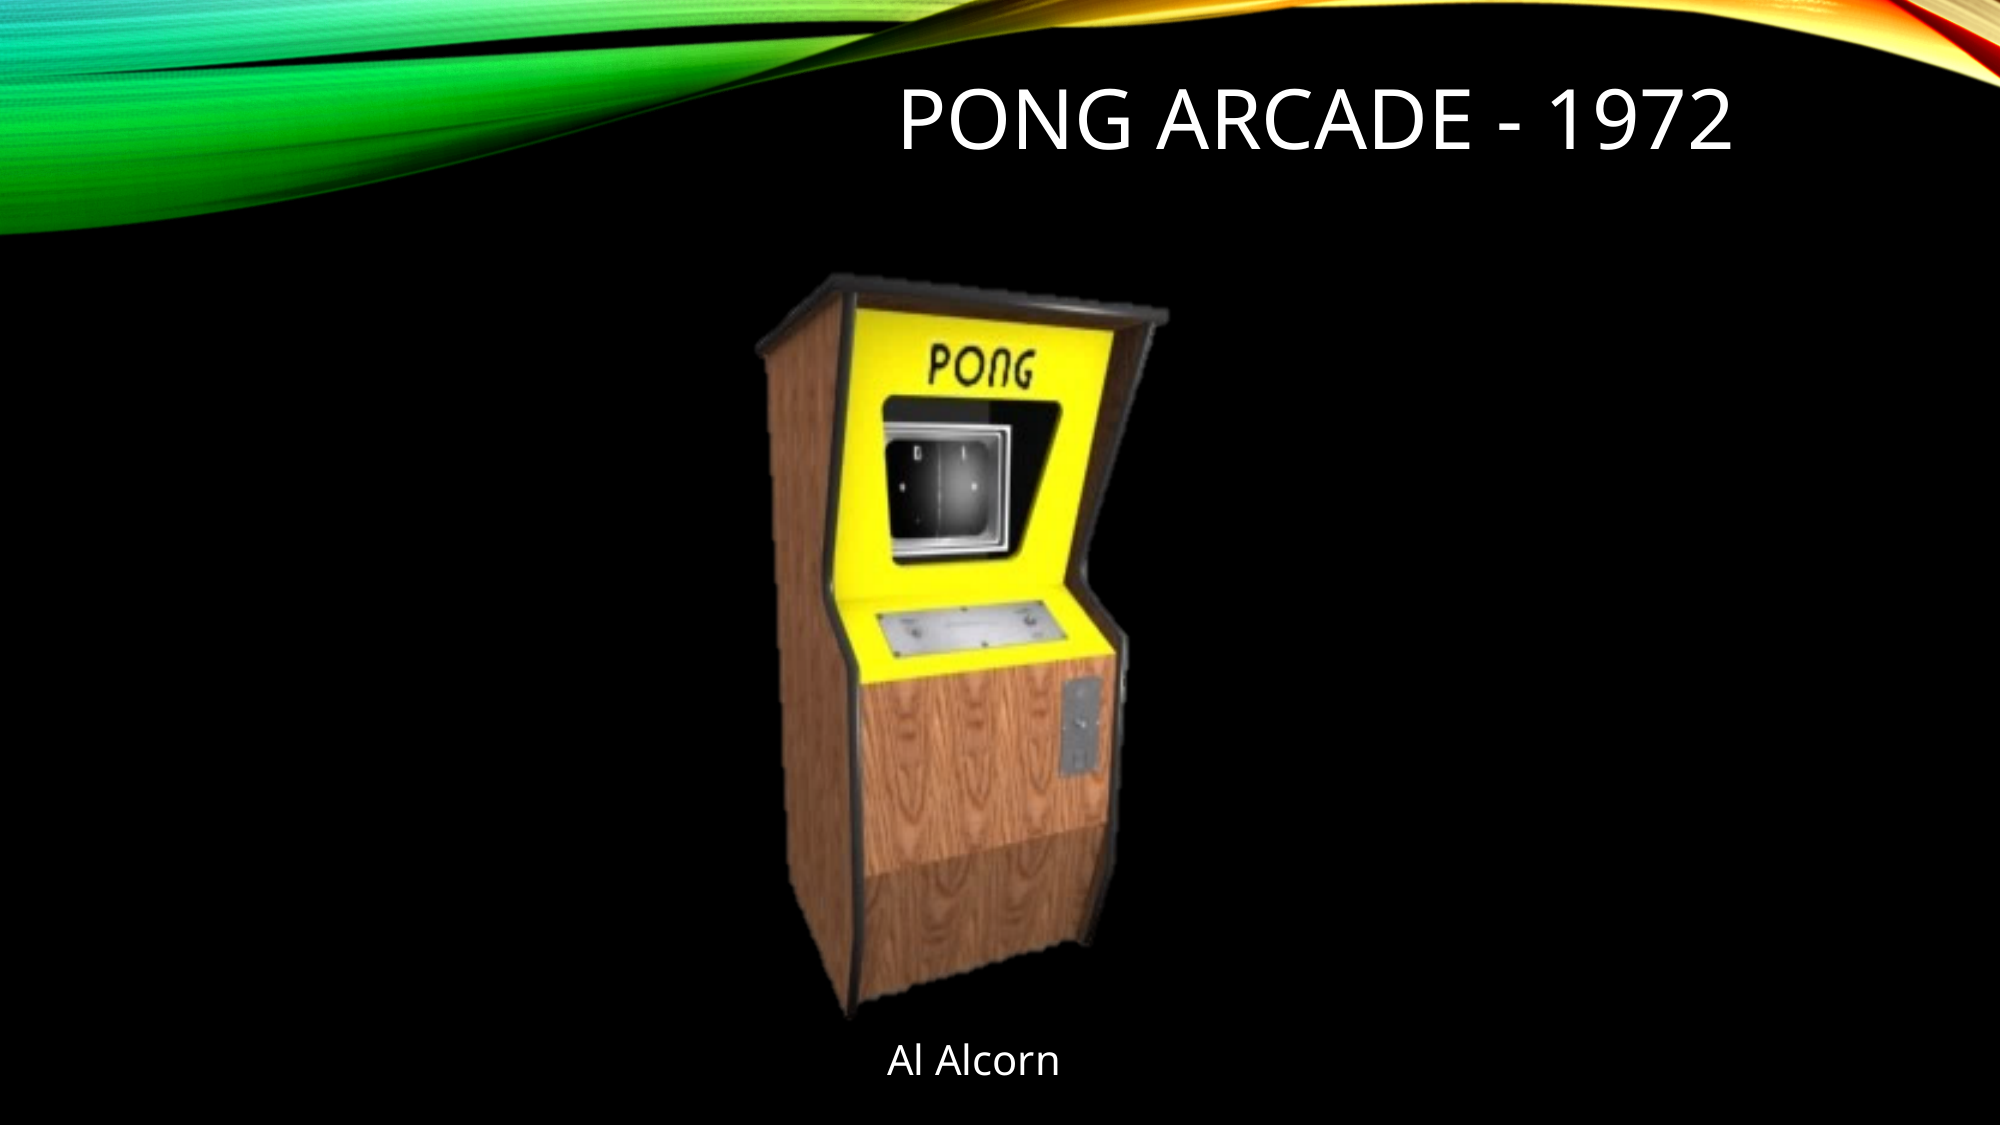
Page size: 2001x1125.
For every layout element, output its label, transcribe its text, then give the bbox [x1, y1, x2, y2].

title Pong Arcade - 1972 [249, 62, 1750, 183]
picture [566, 250, 1287, 1060]
picture [0, 0, 2000, 237]
text_box Al Alcorn [872, 1060, 1076, 1092]
